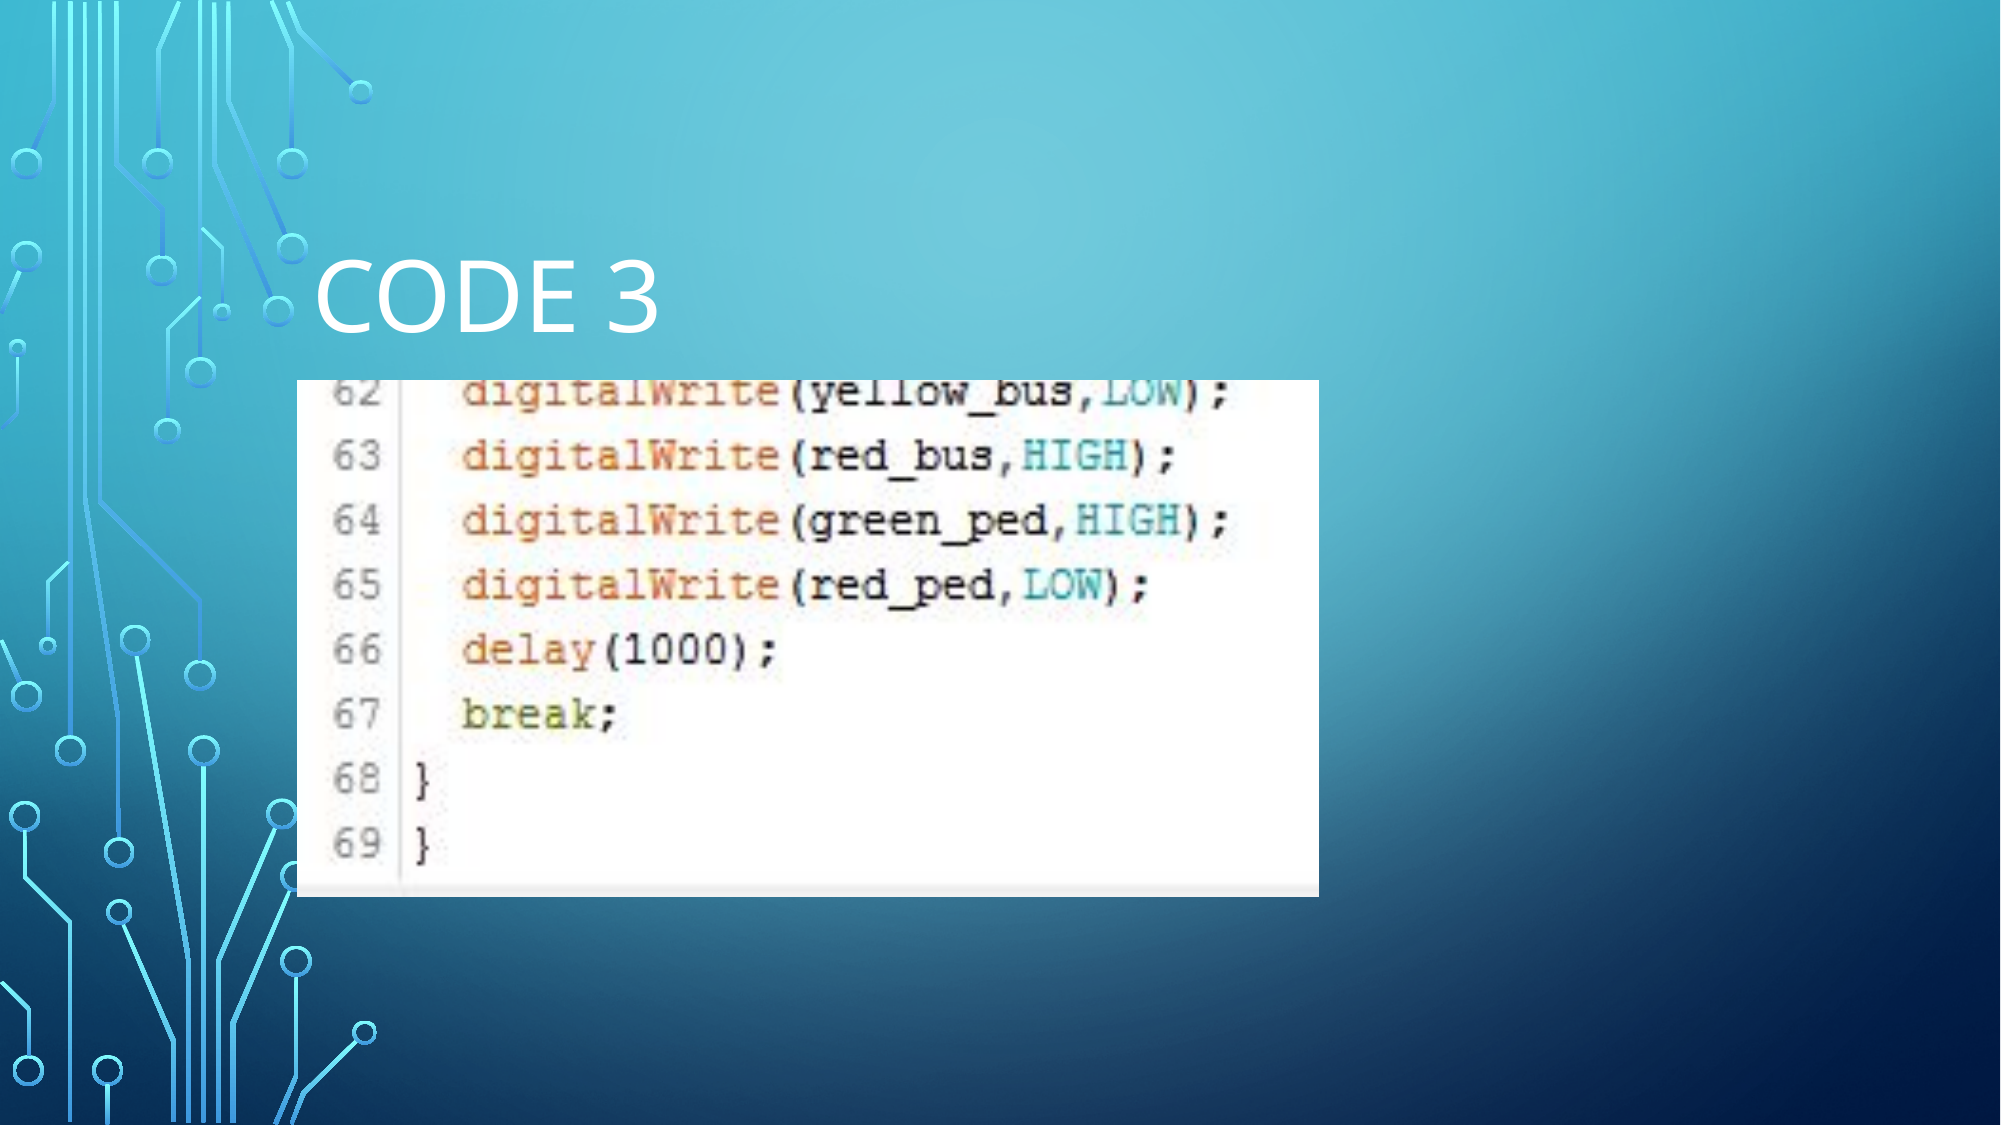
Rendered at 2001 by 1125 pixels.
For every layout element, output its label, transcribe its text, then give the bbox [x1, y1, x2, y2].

picture [297, 379, 1319, 897]
title Code 3 [297, 0, 1740, 362]
